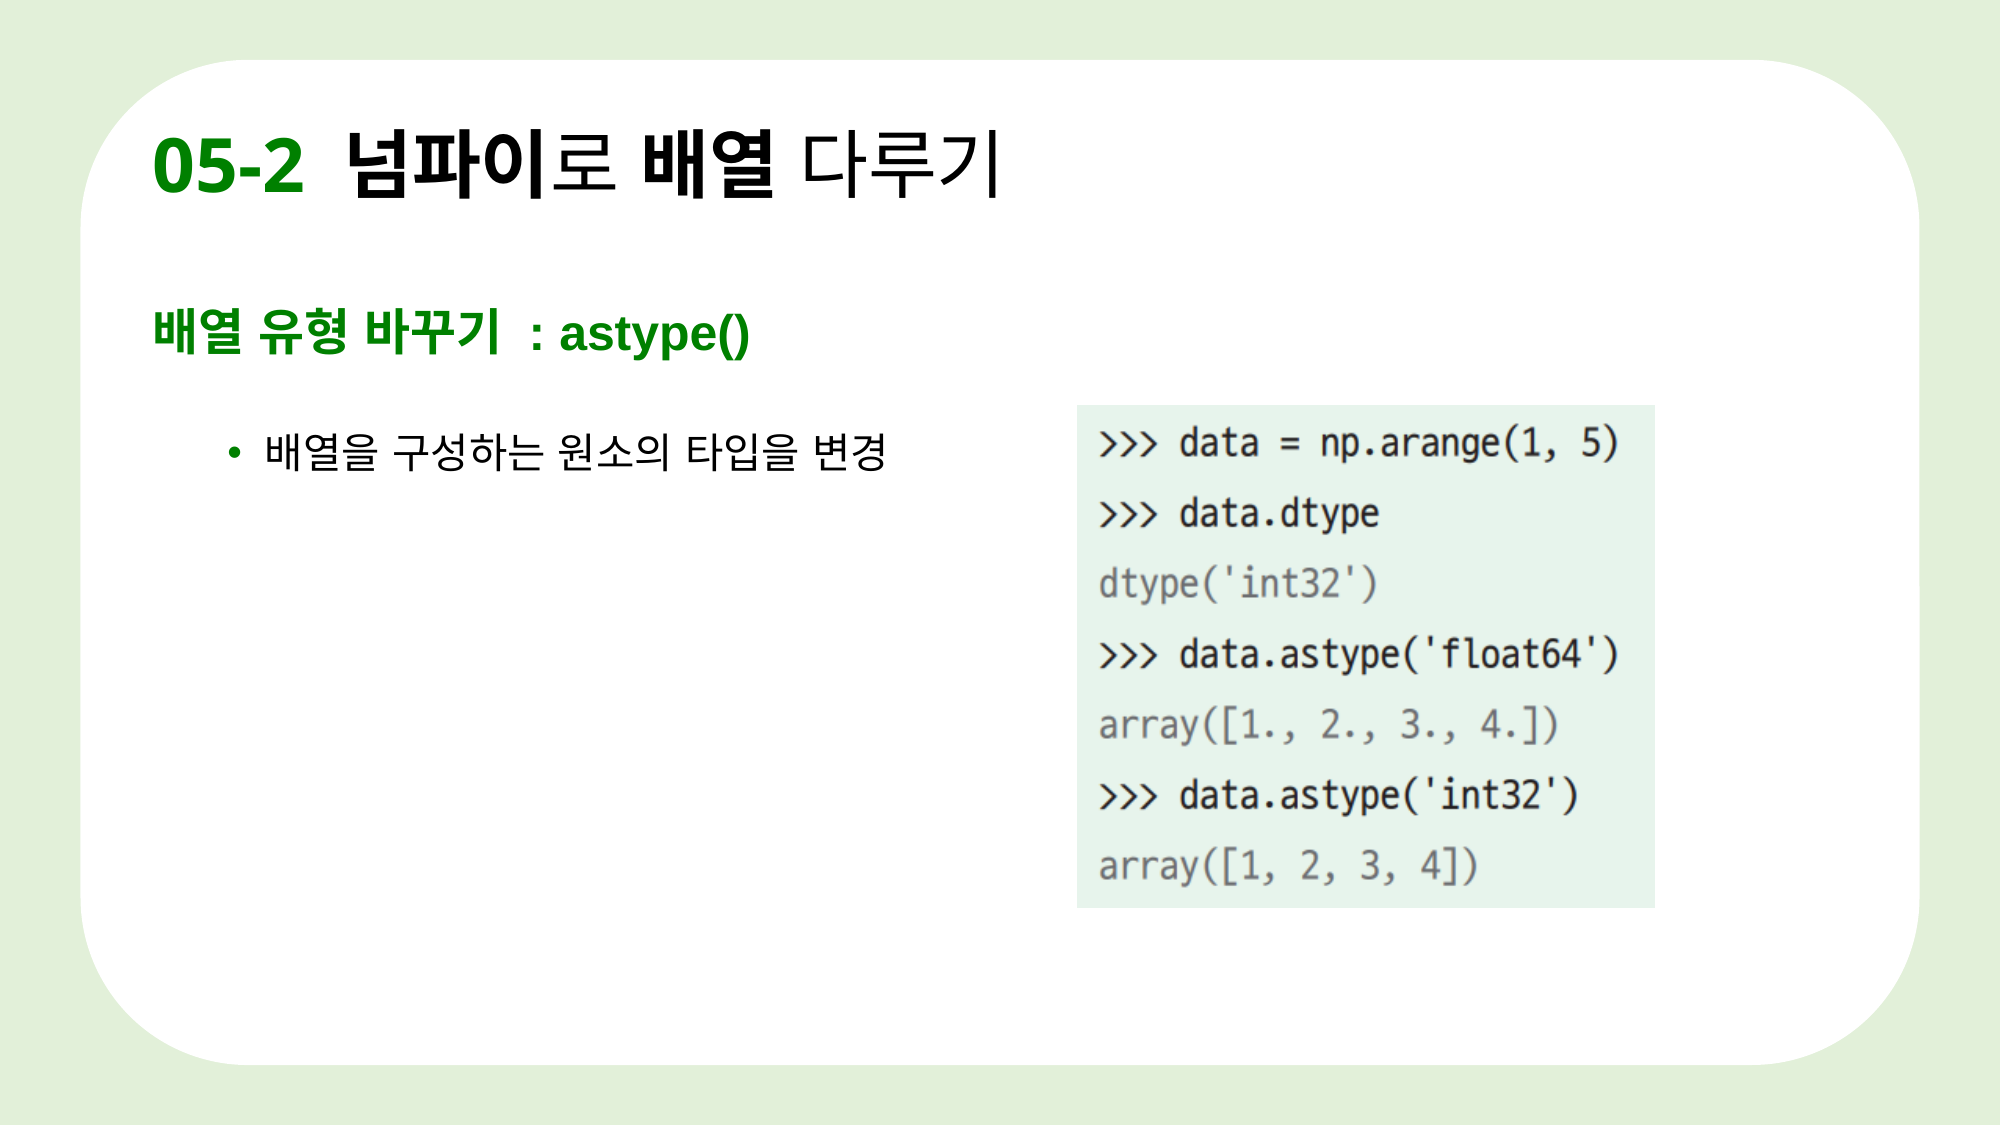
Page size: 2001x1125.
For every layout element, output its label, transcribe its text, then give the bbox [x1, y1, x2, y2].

picture [1077, 405, 1655, 908]
list 배열 유형 바꾸기 : astype() 배열을 구성하는 원소의 타입을 변경 [137, 299, 1863, 1014]
title 05-2 넘파이로 배열 다루기 [137, 59, 1863, 278]
